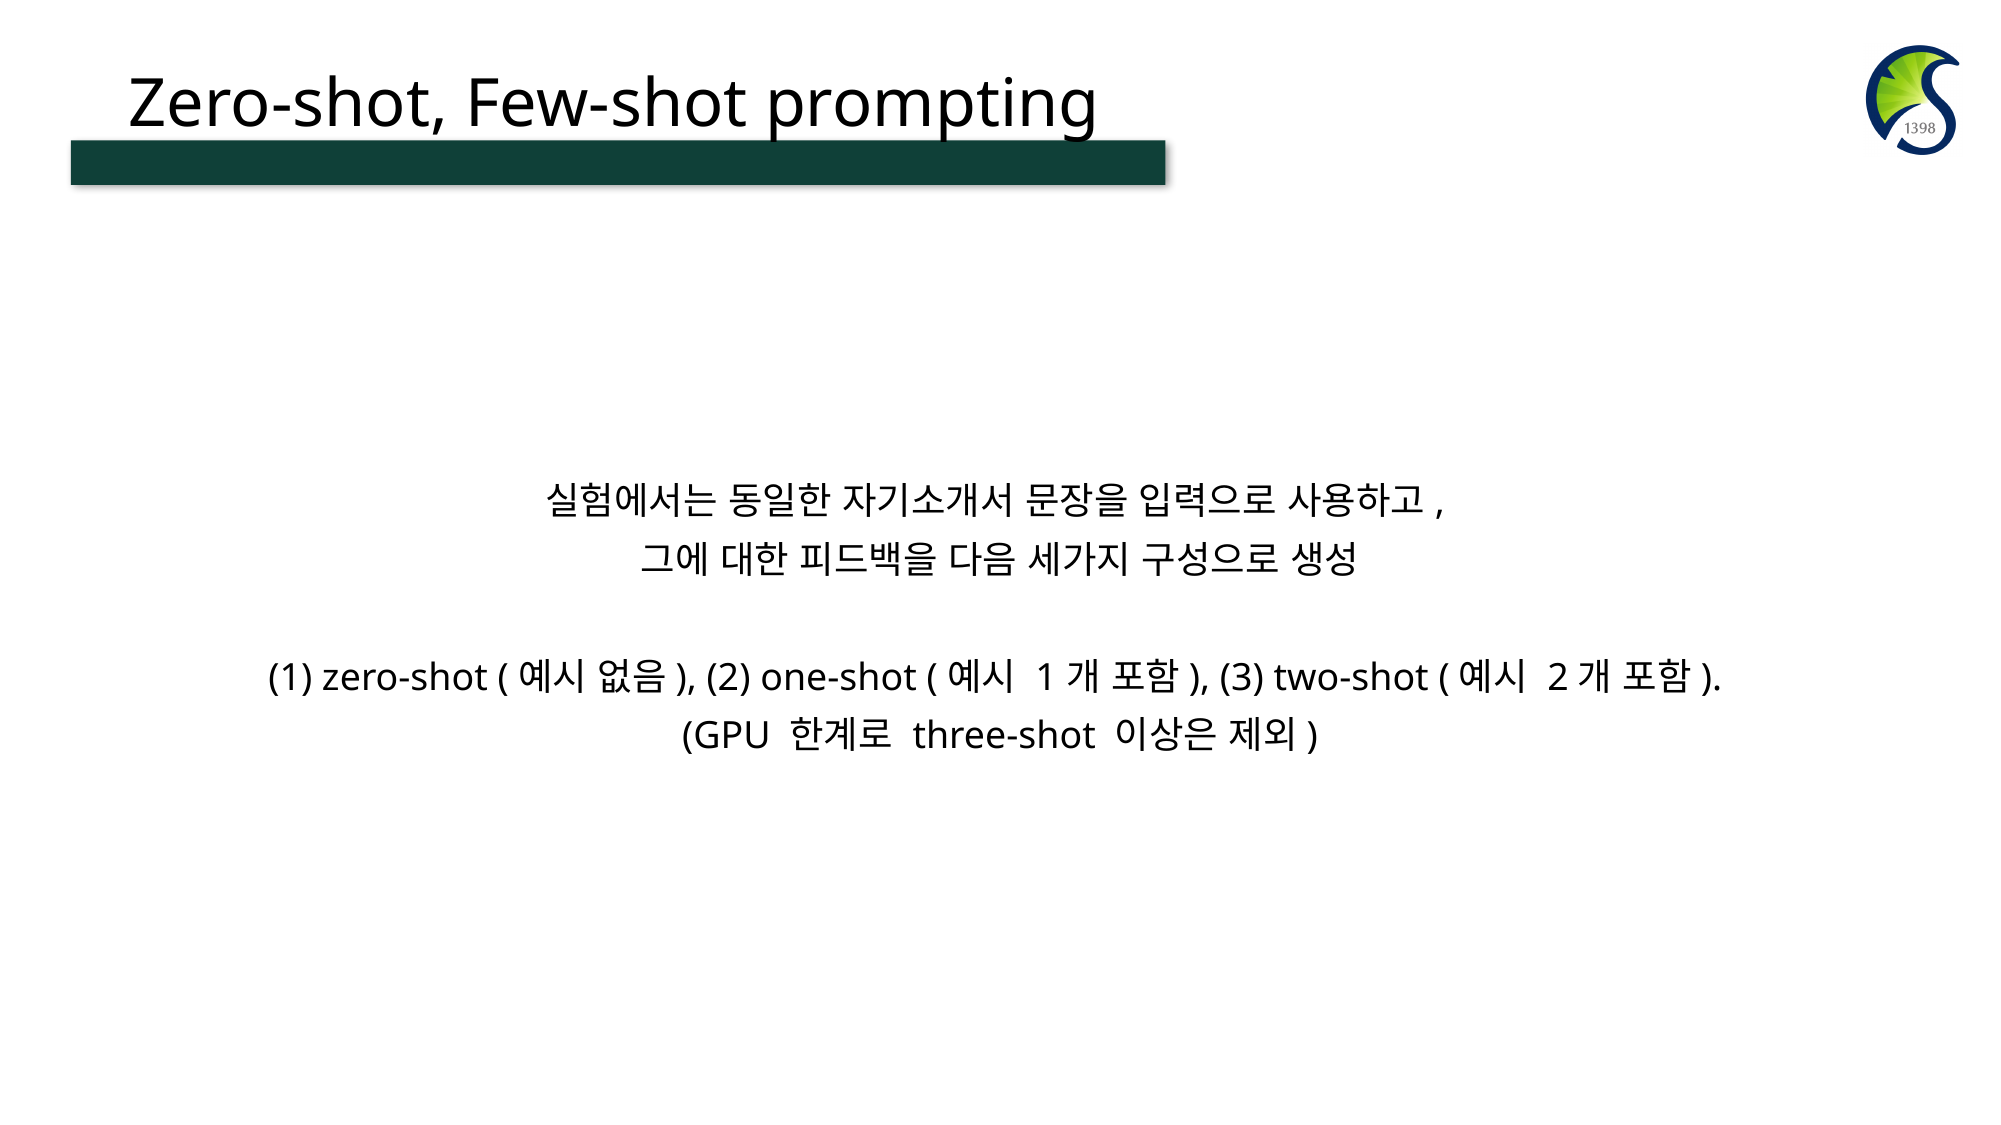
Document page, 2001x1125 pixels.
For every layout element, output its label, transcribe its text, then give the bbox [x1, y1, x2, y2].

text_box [66, 27, 1166, 246]
picture [1862, 42, 1964, 157]
text_box 실험에서는 동일한 자기소개서 문장을 입력으로 사용하고, 그에 대한 피드백을 다음 세가지 구성으로 생성 (1) zero-shot (예시 없음), (2) one-shot (예시 1개 포함), (3) two-shot (예시 2개 포함). (GPU 한계로 three-shot 이상은 제외) [249, 456, 1751, 764]
